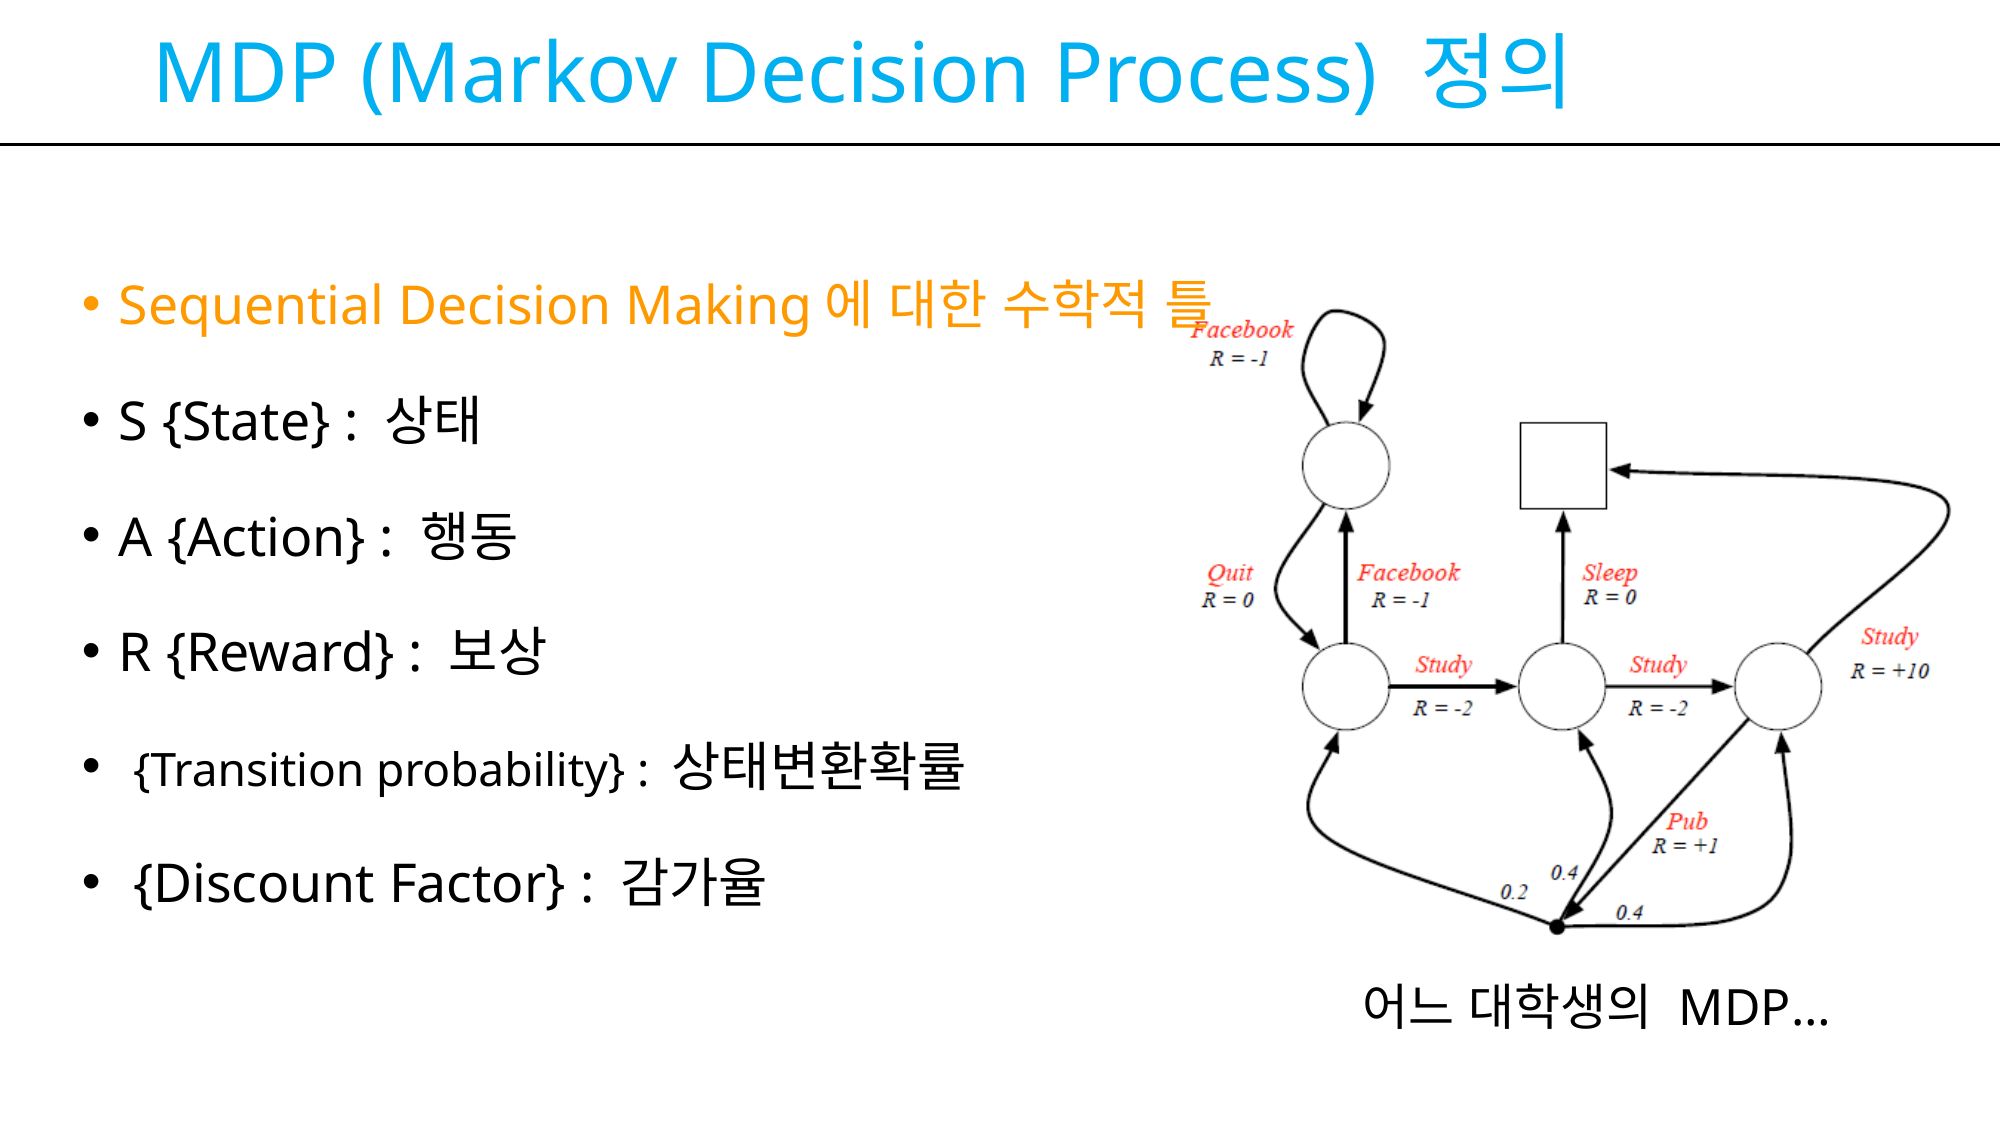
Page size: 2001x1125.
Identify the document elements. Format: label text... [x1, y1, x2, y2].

title MDP (Markov Decision Process) 정의 [137, 9, 1863, 143]
list 어느 대학생의 MDP… [1330, 967, 1863, 1055]
picture [1160, 292, 2000, 966]
